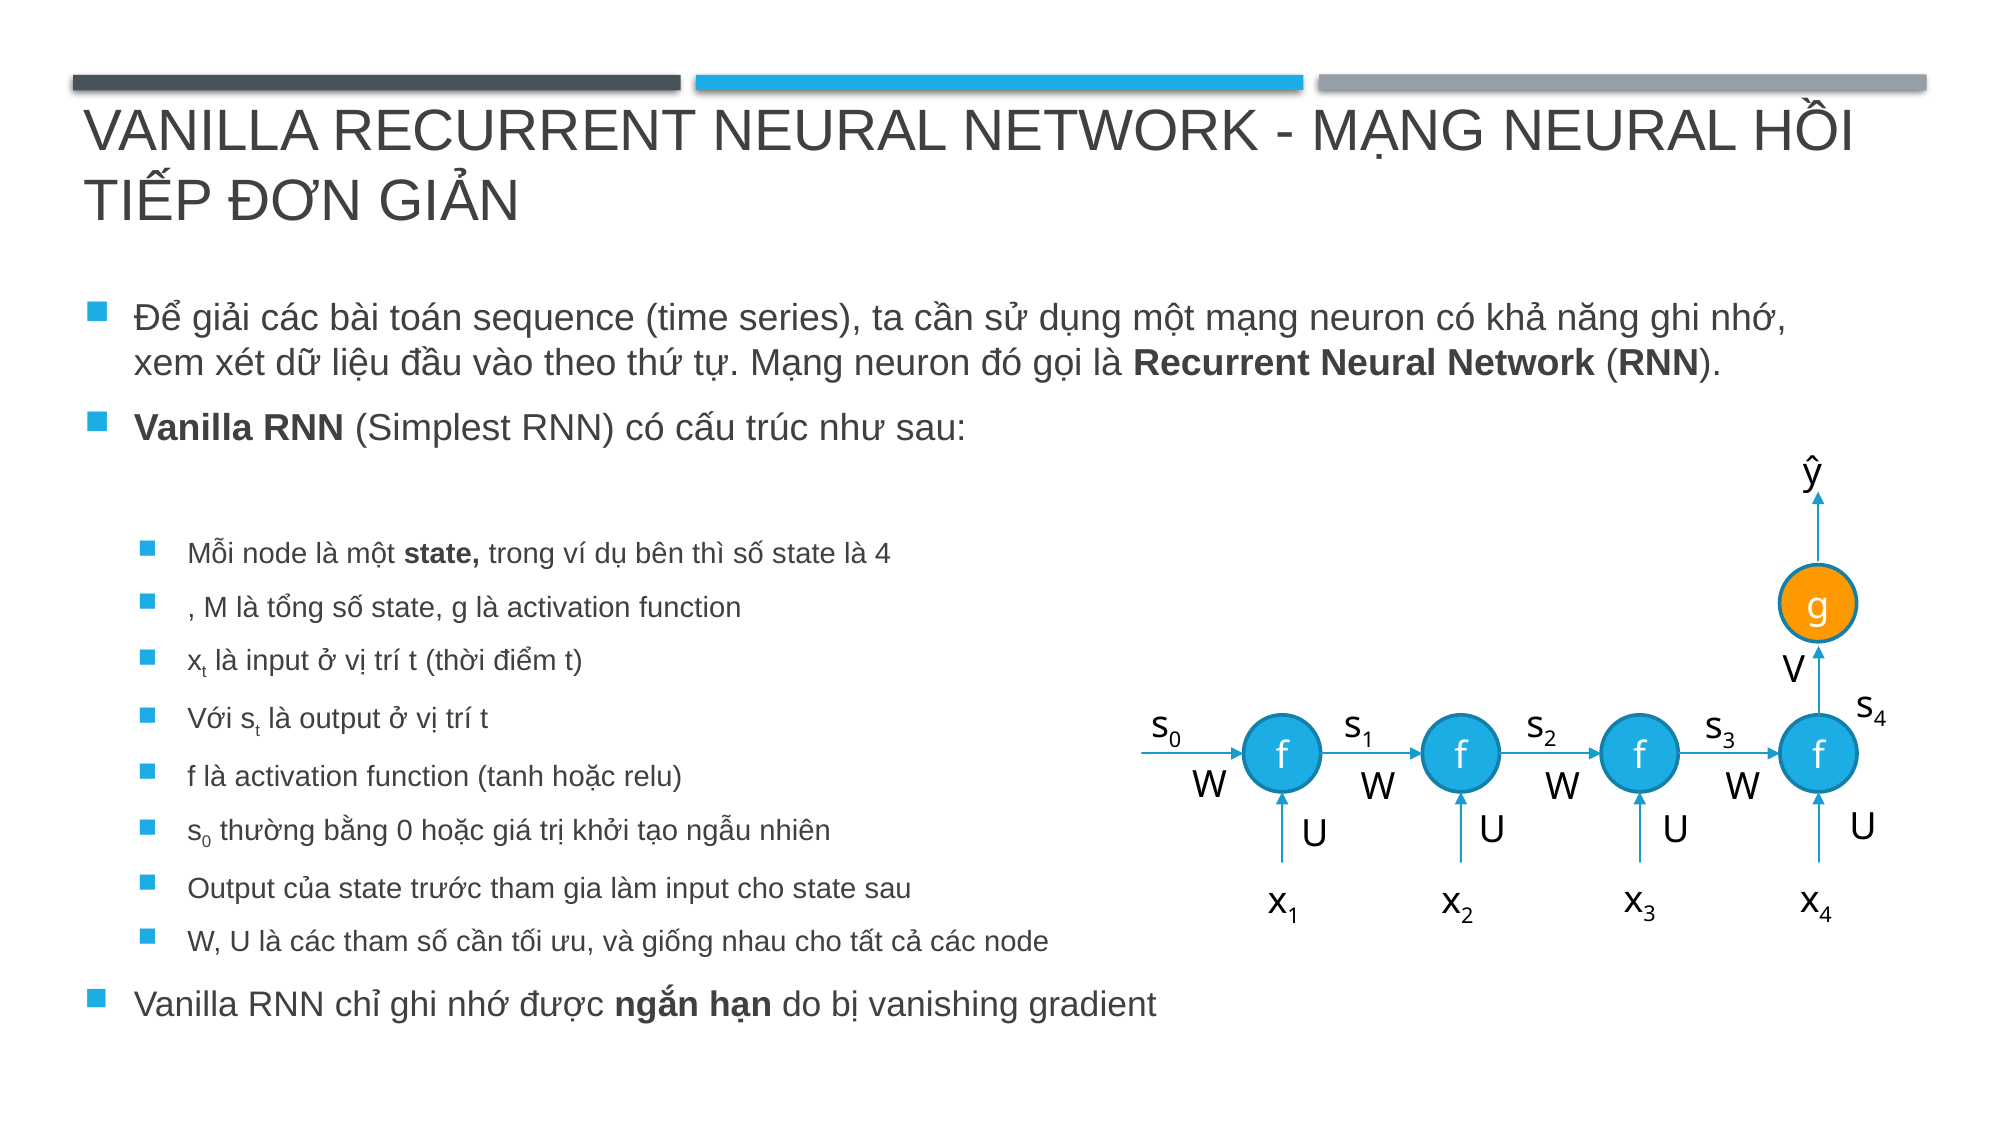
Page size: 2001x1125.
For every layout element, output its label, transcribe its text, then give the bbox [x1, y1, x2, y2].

title Vanilla recurrent neural network - Mạng neural hồi tiếp đơn giản [68, 88, 1879, 240]
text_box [1134, 439, 1904, 931]
